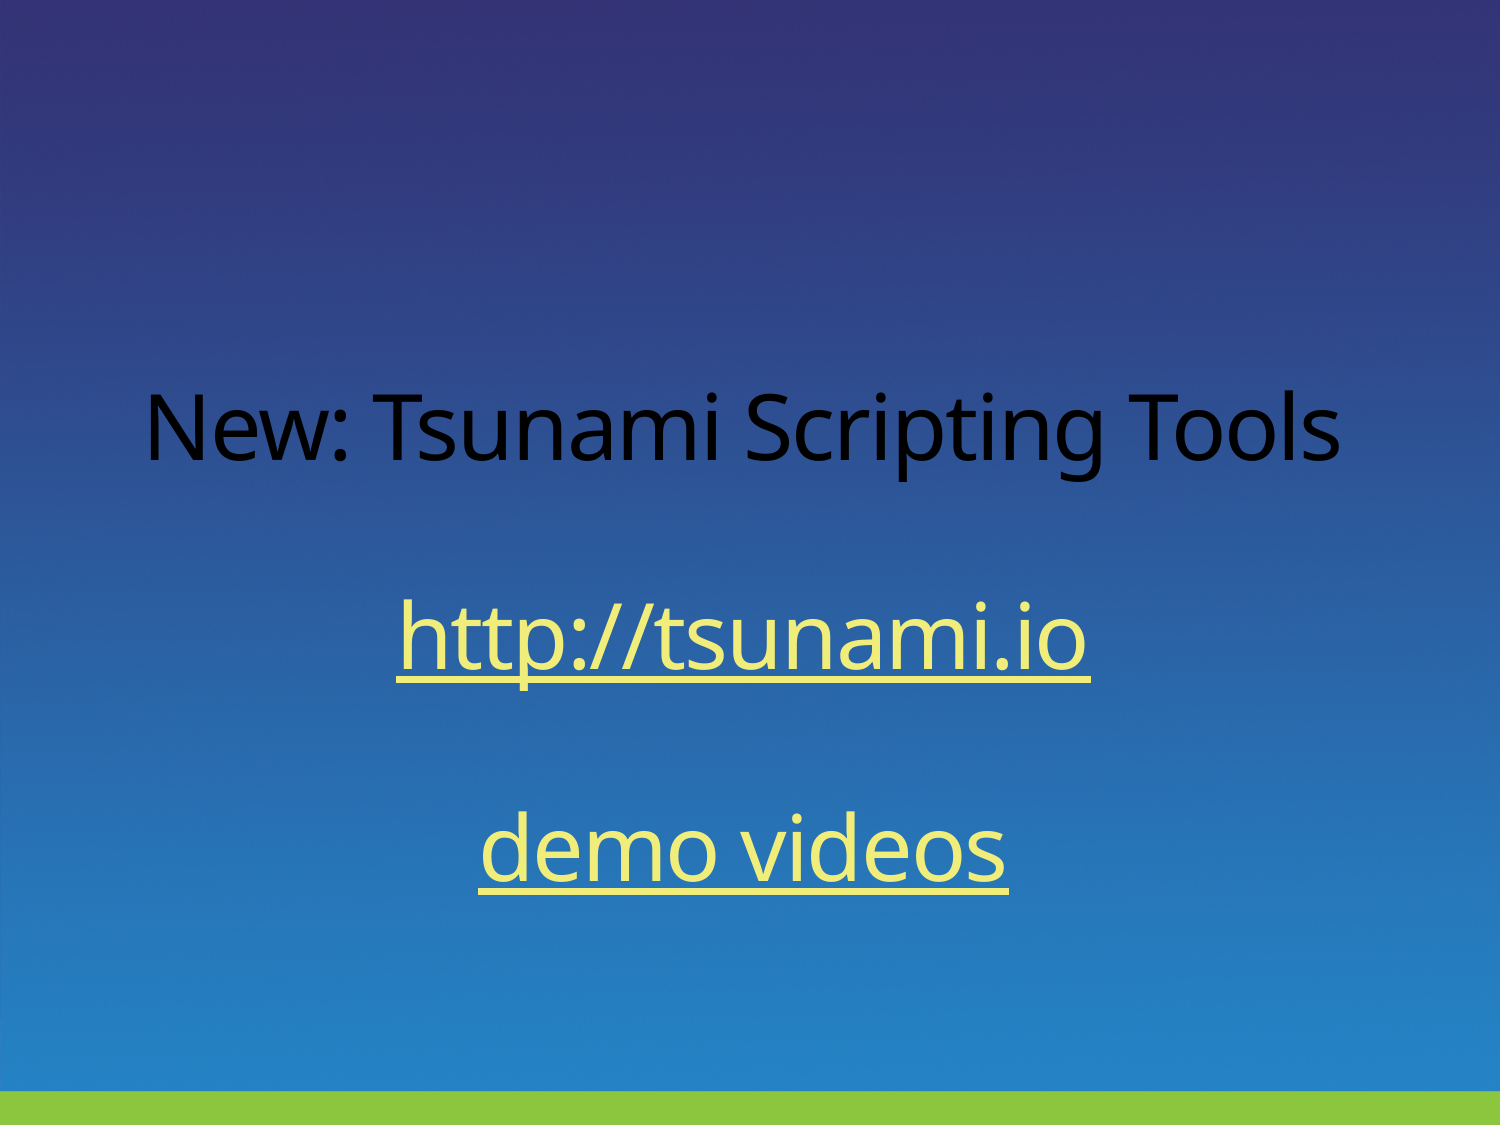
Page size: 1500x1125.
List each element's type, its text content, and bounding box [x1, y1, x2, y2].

title New: Tsunami Scripting Tools http://tsunami.io demo videos [56, 381, 1431, 882]
picture [0, 0, 1500, 1125]
